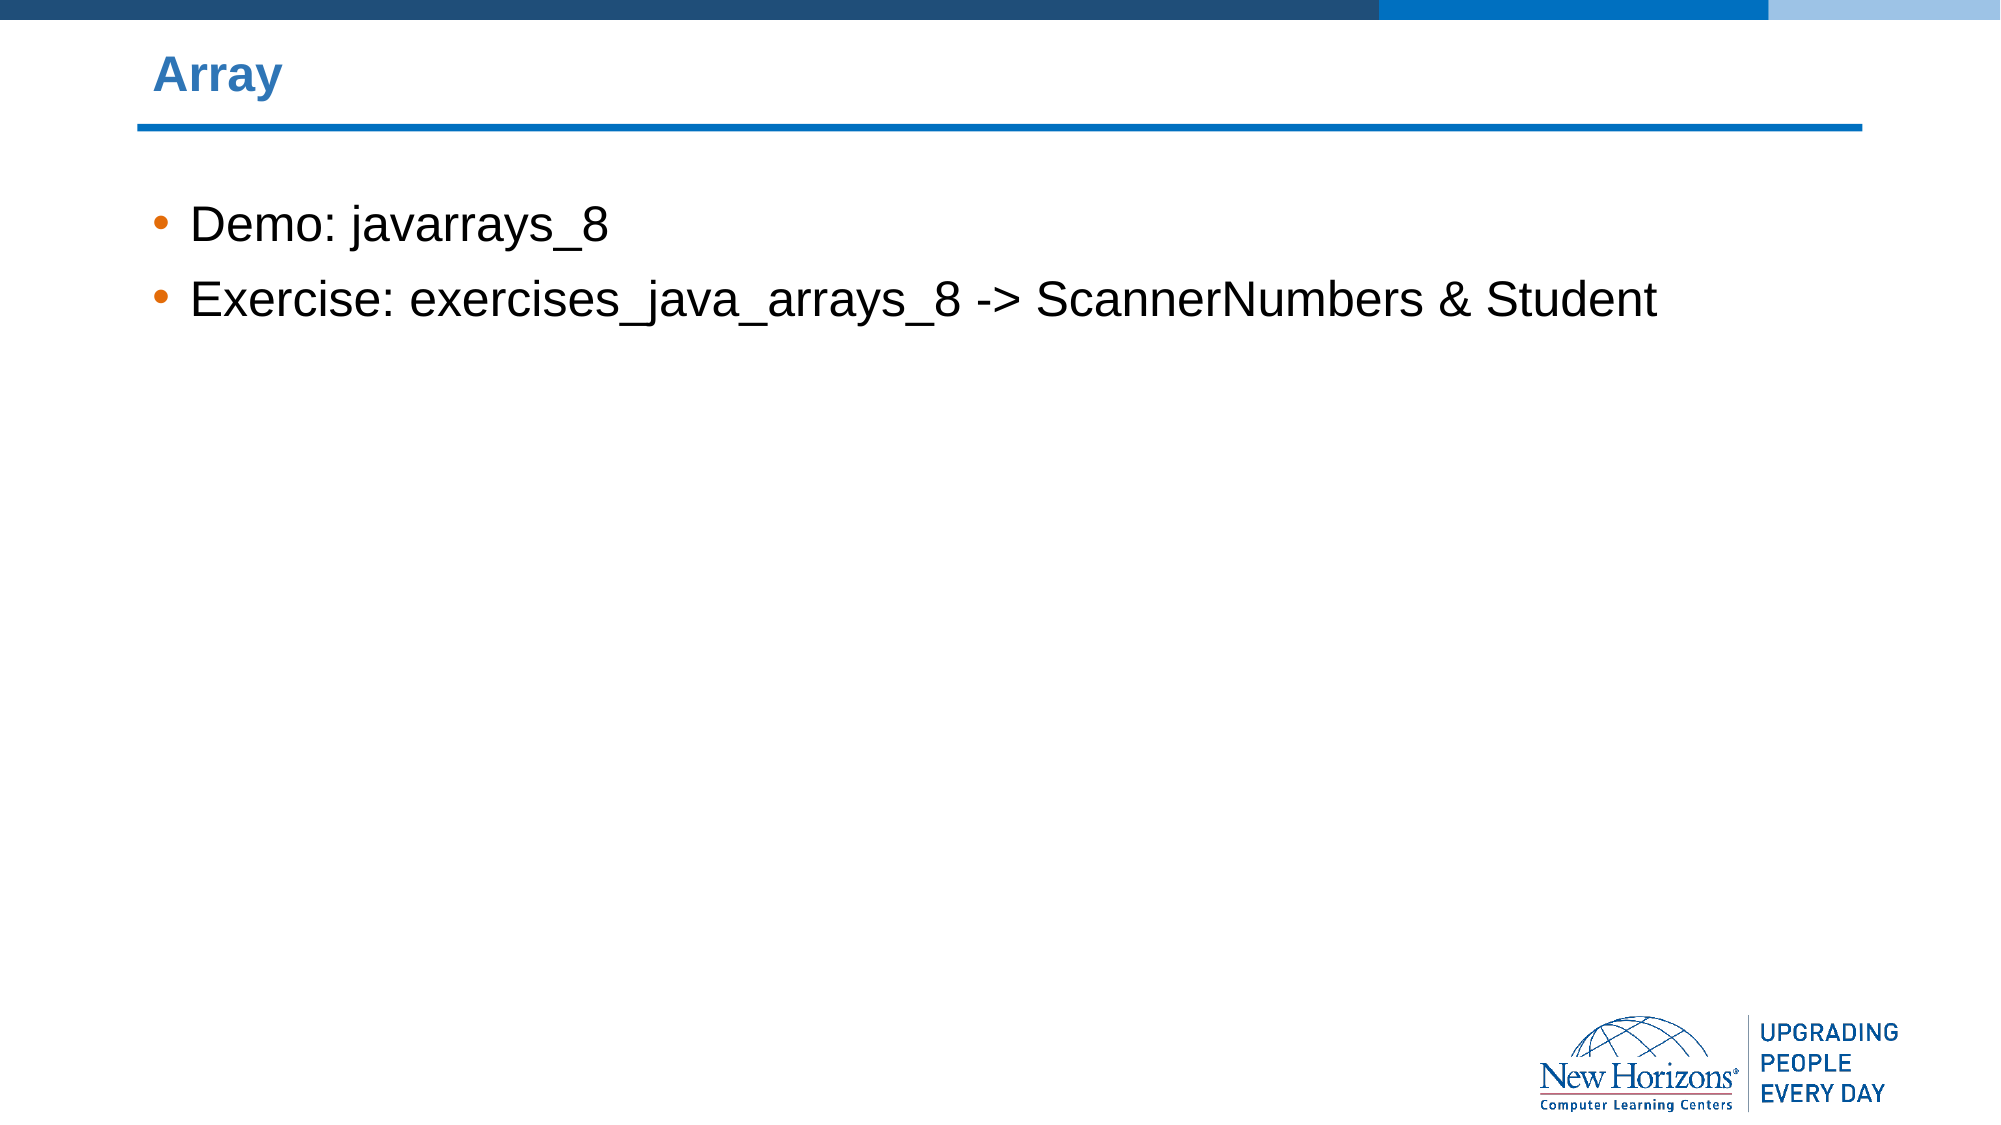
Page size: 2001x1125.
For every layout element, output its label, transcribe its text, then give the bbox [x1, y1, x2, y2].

list Demo: javarrays_8 Exercise: exercises_java_arrays_8 -> ScannerNumbers & Student [137, 190, 1863, 1013]
picture [1537, 1010, 1904, 1114]
title Array [137, 36, 1863, 115]
